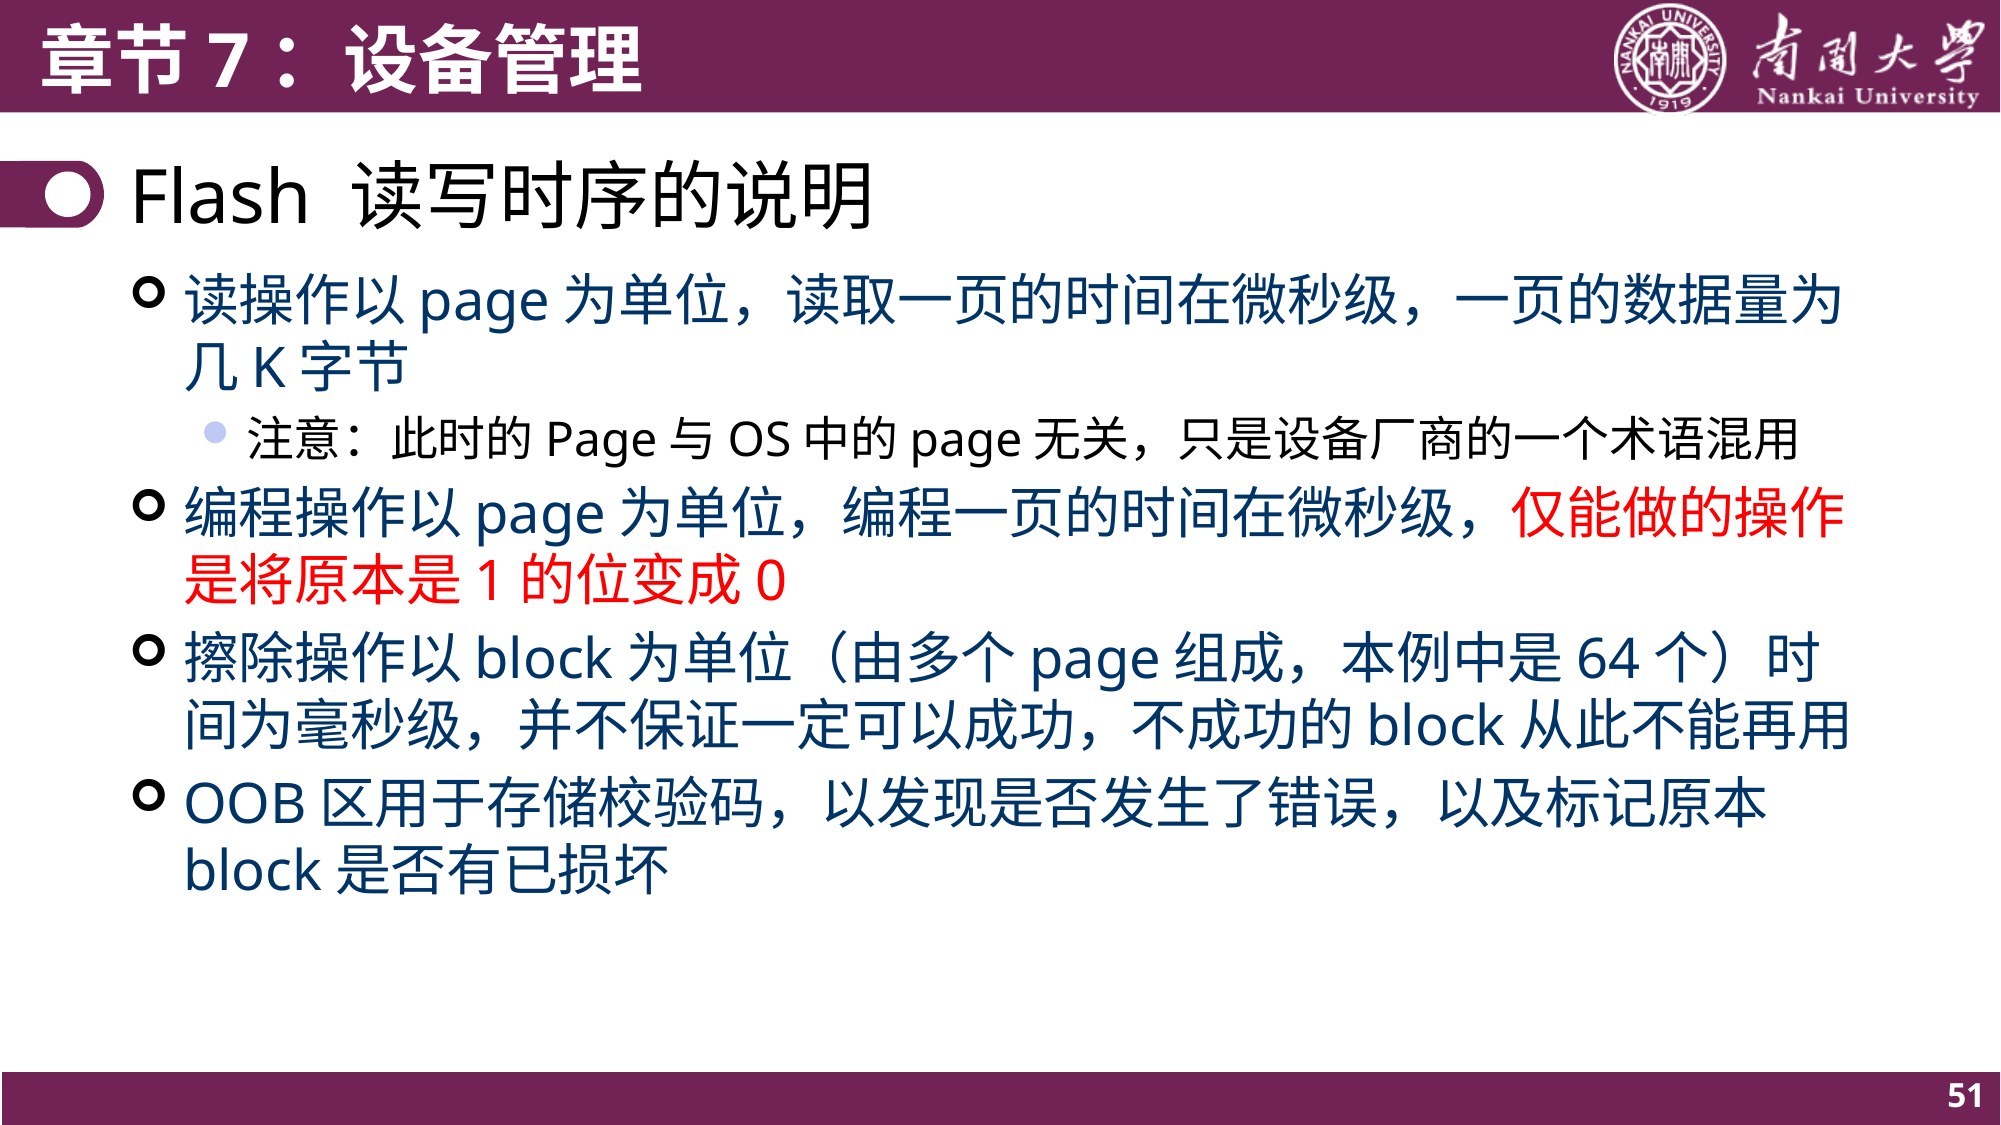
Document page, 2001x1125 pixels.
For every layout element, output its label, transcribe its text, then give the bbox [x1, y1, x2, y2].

picture [1614, 2, 2001, 120]
list 读操作以page为单位，读取一页的时间在微秒级，一页的数据量为几K字节 注意：此时的Page与OS中的page无关，只是设备厂商的一个术语混用 编程操作以page为单位，编程一页的时间在微秒级，仅能做的操作是将原本是1的位变成0 擦除操作以block为单位（由多个page组成，本例中是64个）时间为毫秒级，并不保证一定可以成功，不成功的block从此不能再用 OOB区用于存储校验码，以发现是否发生了错误，以及标记原本block是否有已损坏 [114, 257, 1886, 972]
slide_number 51 [1550, 1070, 2000, 1124]
title Flash 读写时序的说明 [114, 143, 1886, 255]
